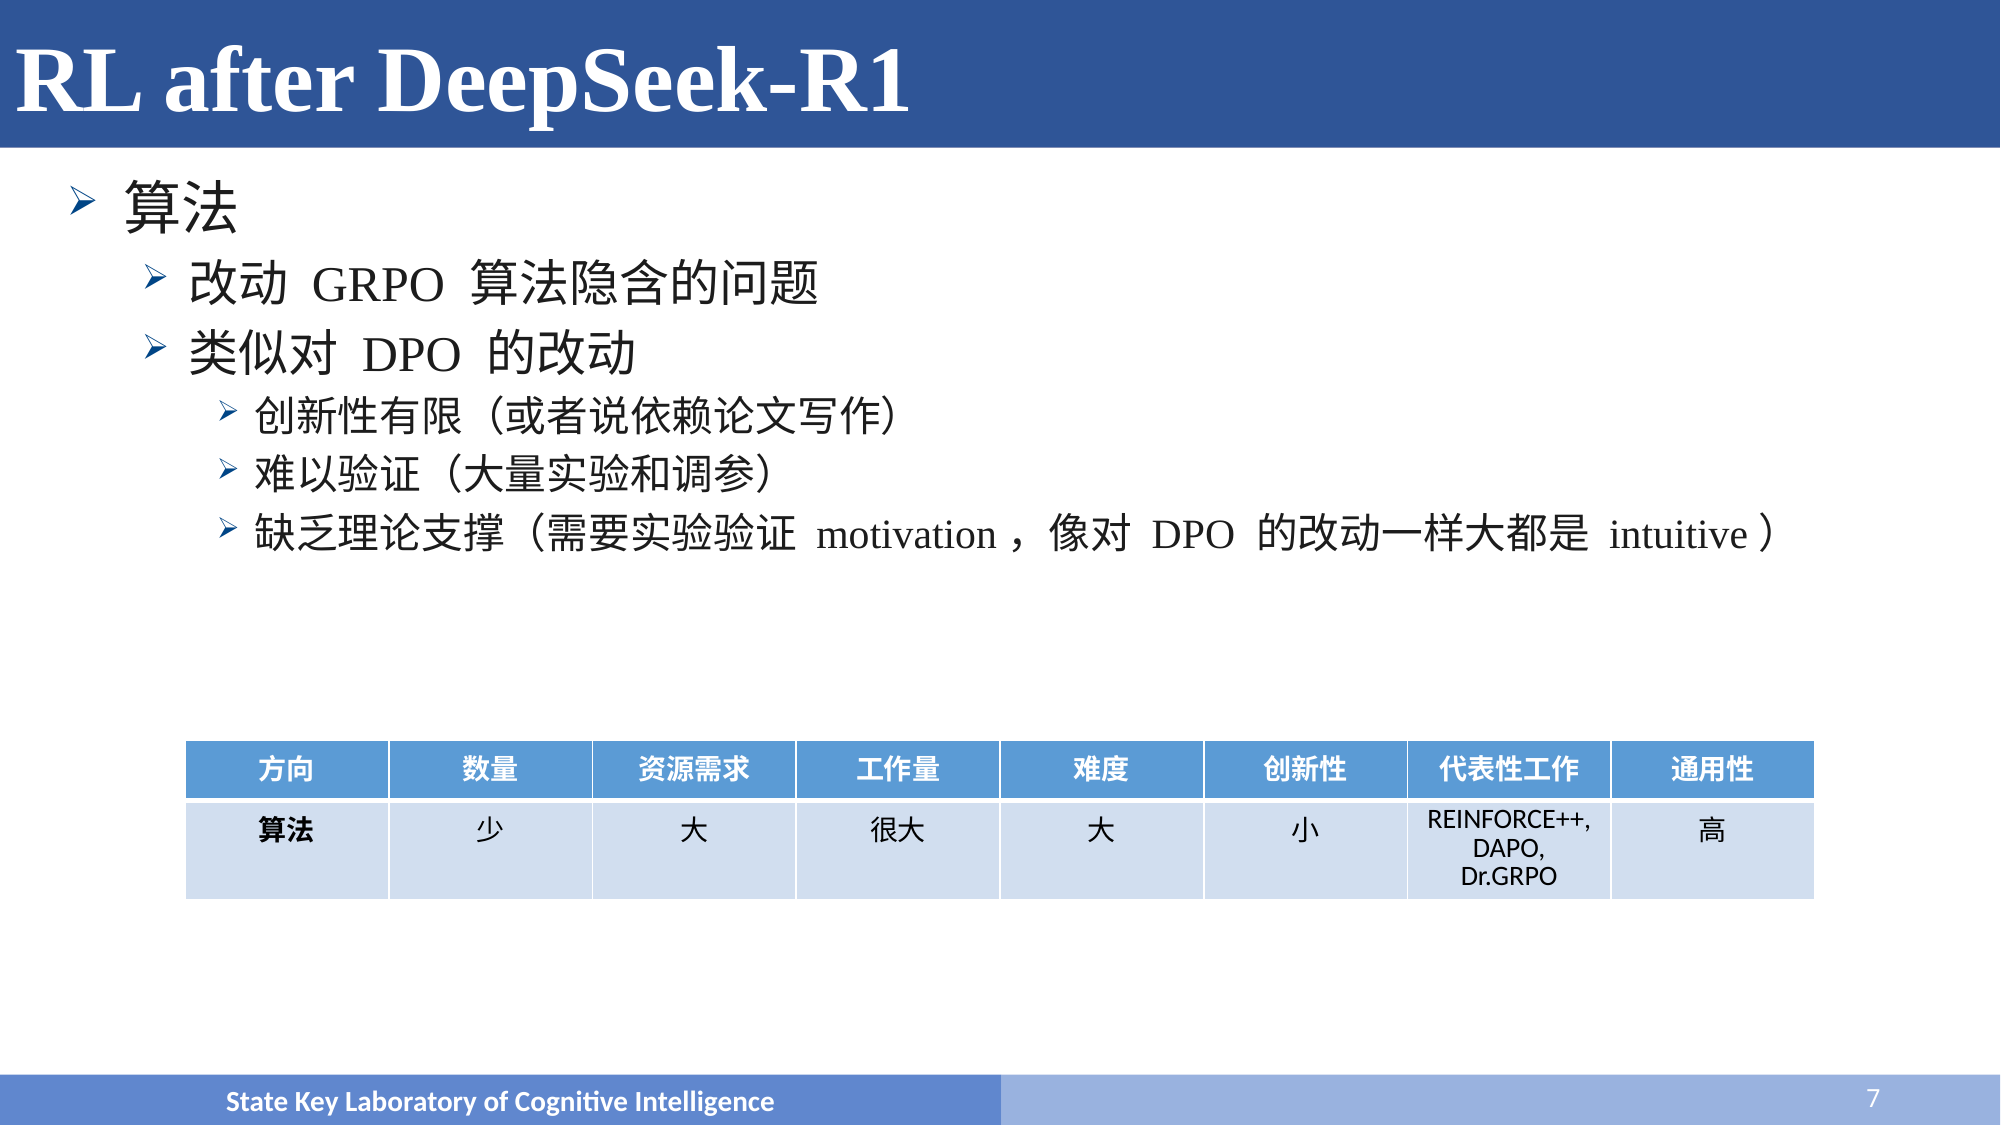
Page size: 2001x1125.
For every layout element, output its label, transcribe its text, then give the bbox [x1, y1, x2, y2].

table_cell 算法 [186, 803, 388, 899]
table_cell 大 [593, 803, 795, 899]
table_header 资源需求 [593, 741, 795, 798]
table_cell 很大 [797, 803, 999, 899]
table_cell 高 [1612, 803, 1814, 899]
text_box State Key Laboratory of Cognitive Intelligence [0, 1074, 1001, 1125]
table_cell 少 [390, 803, 592, 899]
text_box 算法 改动 GRPO 算法隐含的问题 类似对 DPO 的改动 创新性有限（或者说依赖论文写作） 难以验证（大量实验和调参） 缺乏理论支撑（需要实验验证 motivation，像对 DPO 的改动一样大都是 intuitive） [66, 171, 1881, 954]
table_header 通用性 [1612, 741, 1814, 798]
table_cell REINFORCE++, DAPO, Dr.GRPO [1408, 803, 1610, 899]
table_header 创新性 [1205, 741, 1407, 798]
table_cell 大 [1001, 803, 1203, 899]
table_header 代表性工作 [1408, 741, 1610, 798]
text_box RL after DeepSeek-R1 [0, 0, 2000, 148]
table_header 工作量 [797, 741, 999, 798]
table_header 数量 [390, 741, 592, 798]
table_header 方向 [186, 741, 388, 798]
slide_number 7 [1775, 1077, 1881, 1123]
table_header 难度 [1001, 741, 1203, 798]
table_cell 小 [1205, 803, 1407, 899]
